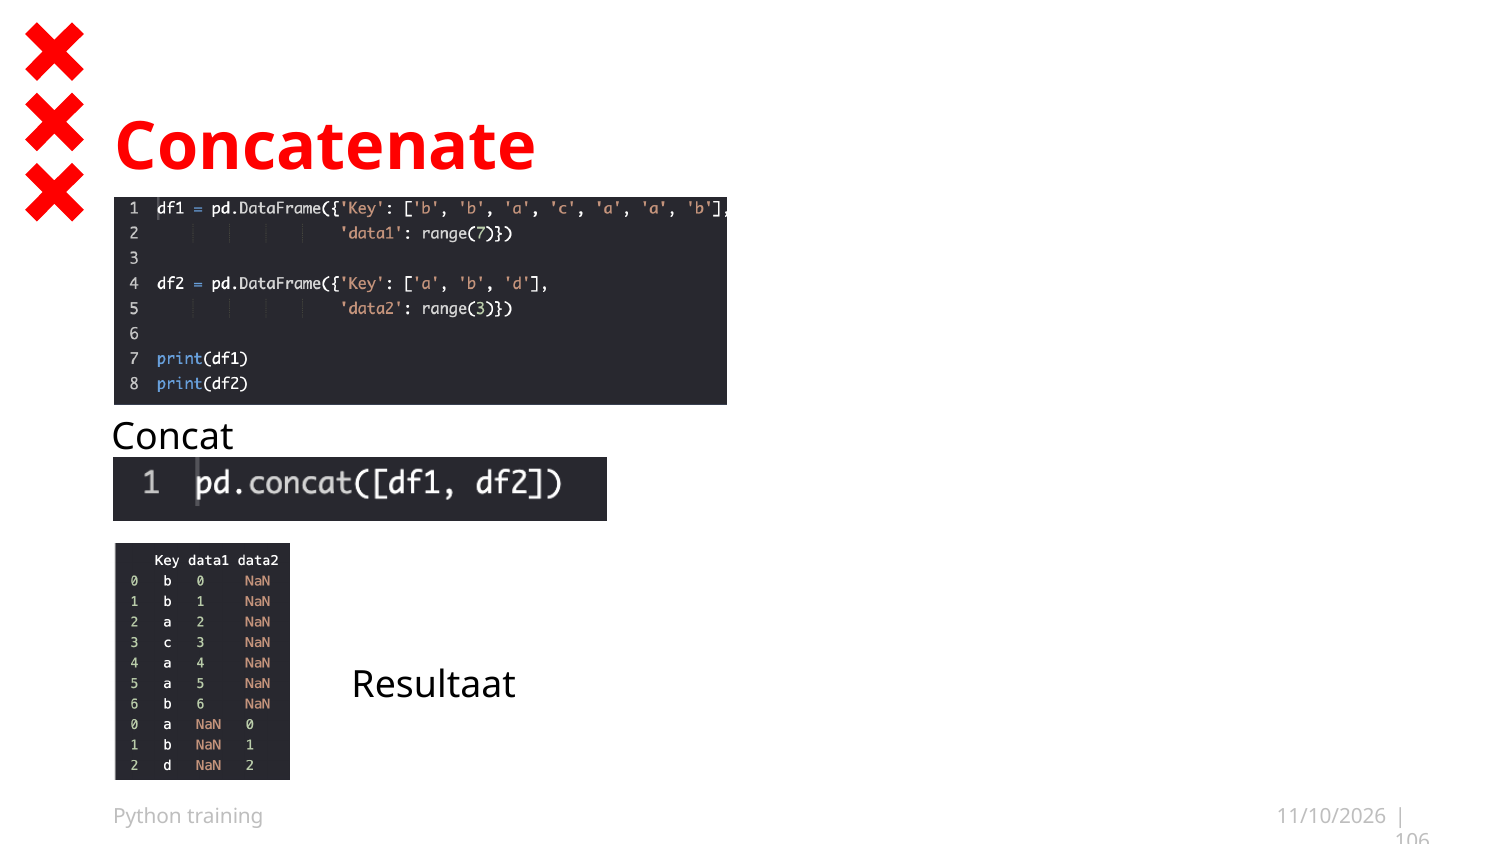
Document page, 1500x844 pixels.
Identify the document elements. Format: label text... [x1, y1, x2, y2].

picture [112, 457, 607, 521]
slide_number | 106 [1394, 802, 1442, 833]
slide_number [1262, 802, 1387, 833]
picture [110, 543, 290, 780]
footer Python training [113, 802, 1129, 833]
title Concatenate [114, 102, 1444, 263]
text_box Resultaat [351, 659, 516, 705]
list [114, 197, 727, 405]
text_box Concat [111, 412, 234, 457]
